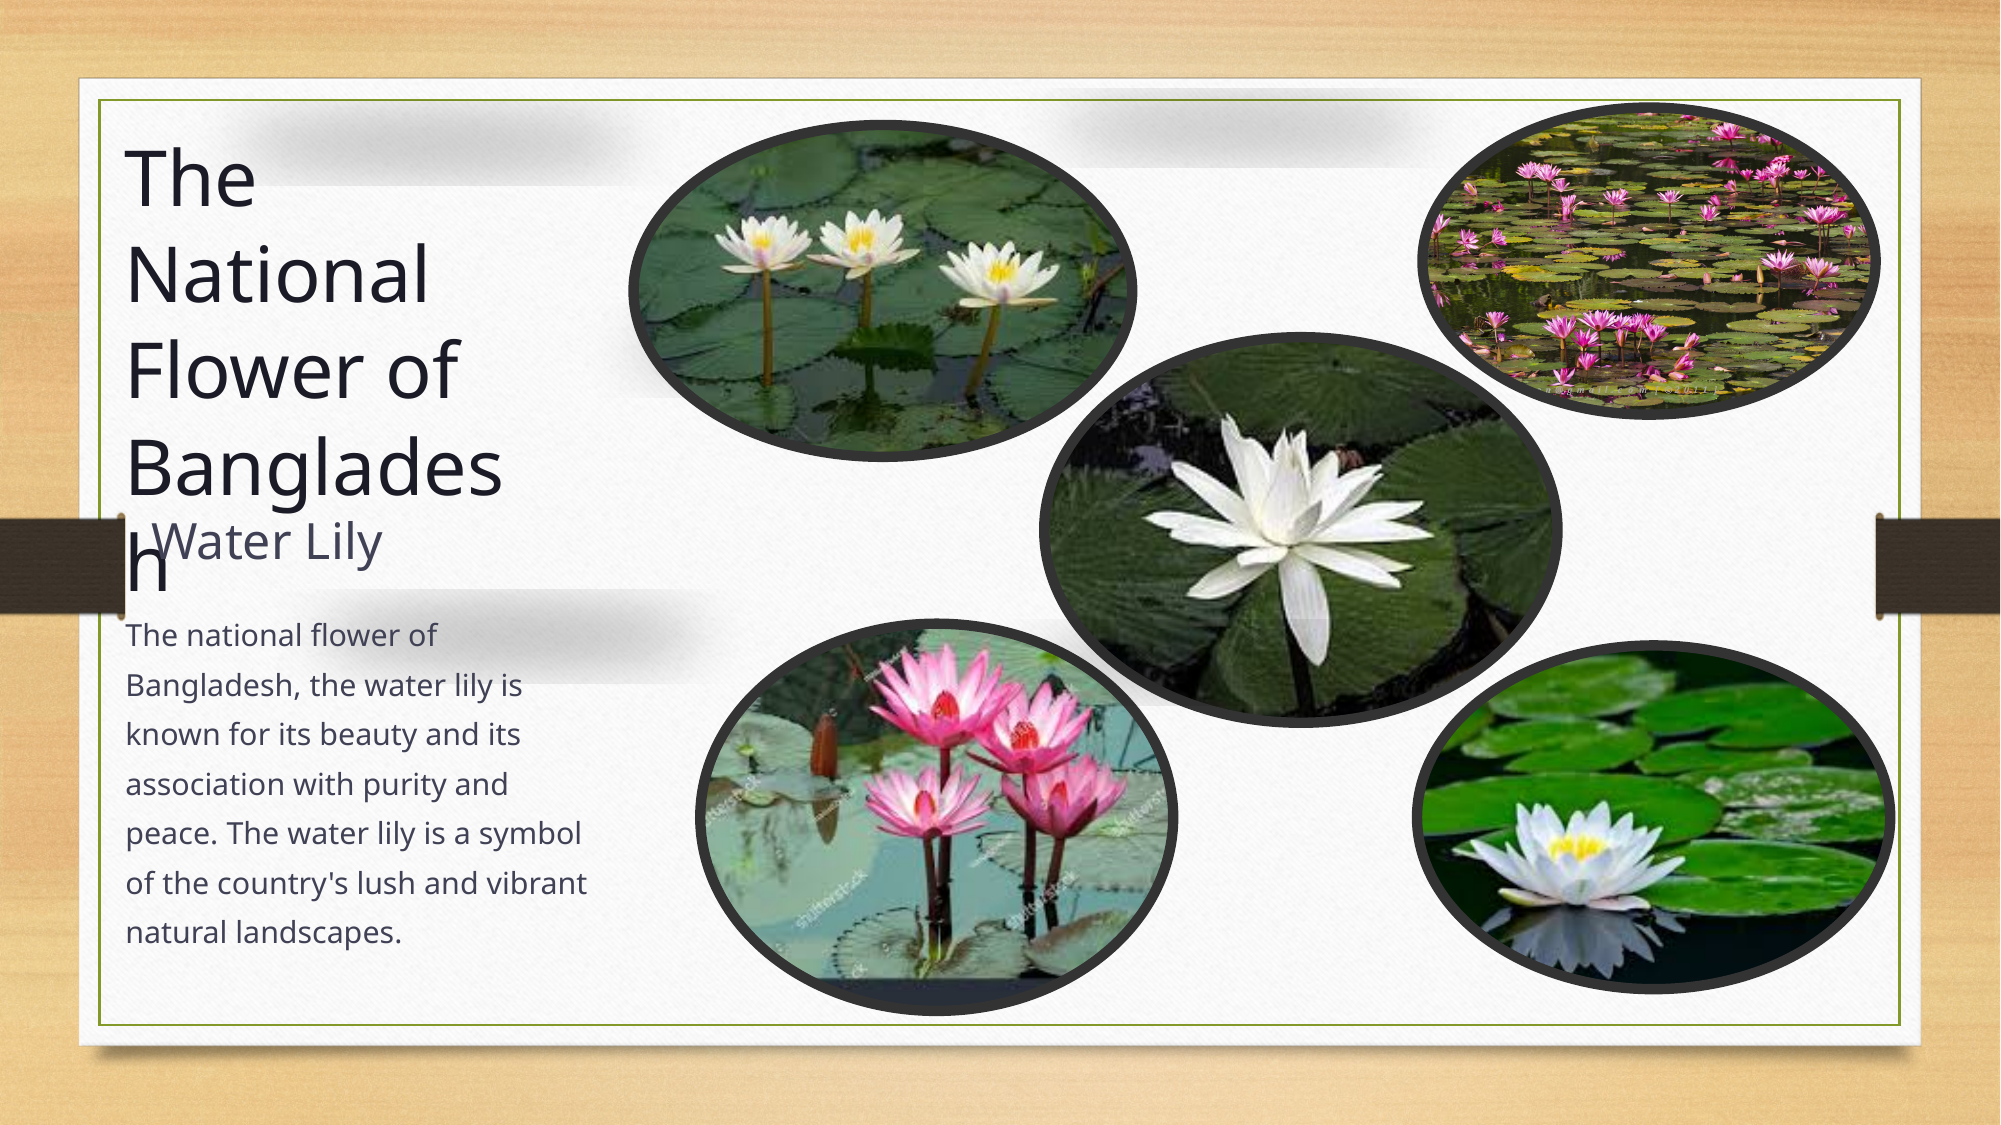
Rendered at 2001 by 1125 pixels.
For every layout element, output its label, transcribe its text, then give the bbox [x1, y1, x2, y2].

text_box The national flower of Bangladesh, the water lily is known for its beauty and its association with purity and peace. The water lily is a symbol of the country's lush and vibrant natural landscapes. [125, 603, 601, 990]
text_box Water Lily [151, 521, 539, 570]
picture [0, 0, 2001, 1125]
text_box The National Flower of Bangladesh [124, 125, 539, 422]
